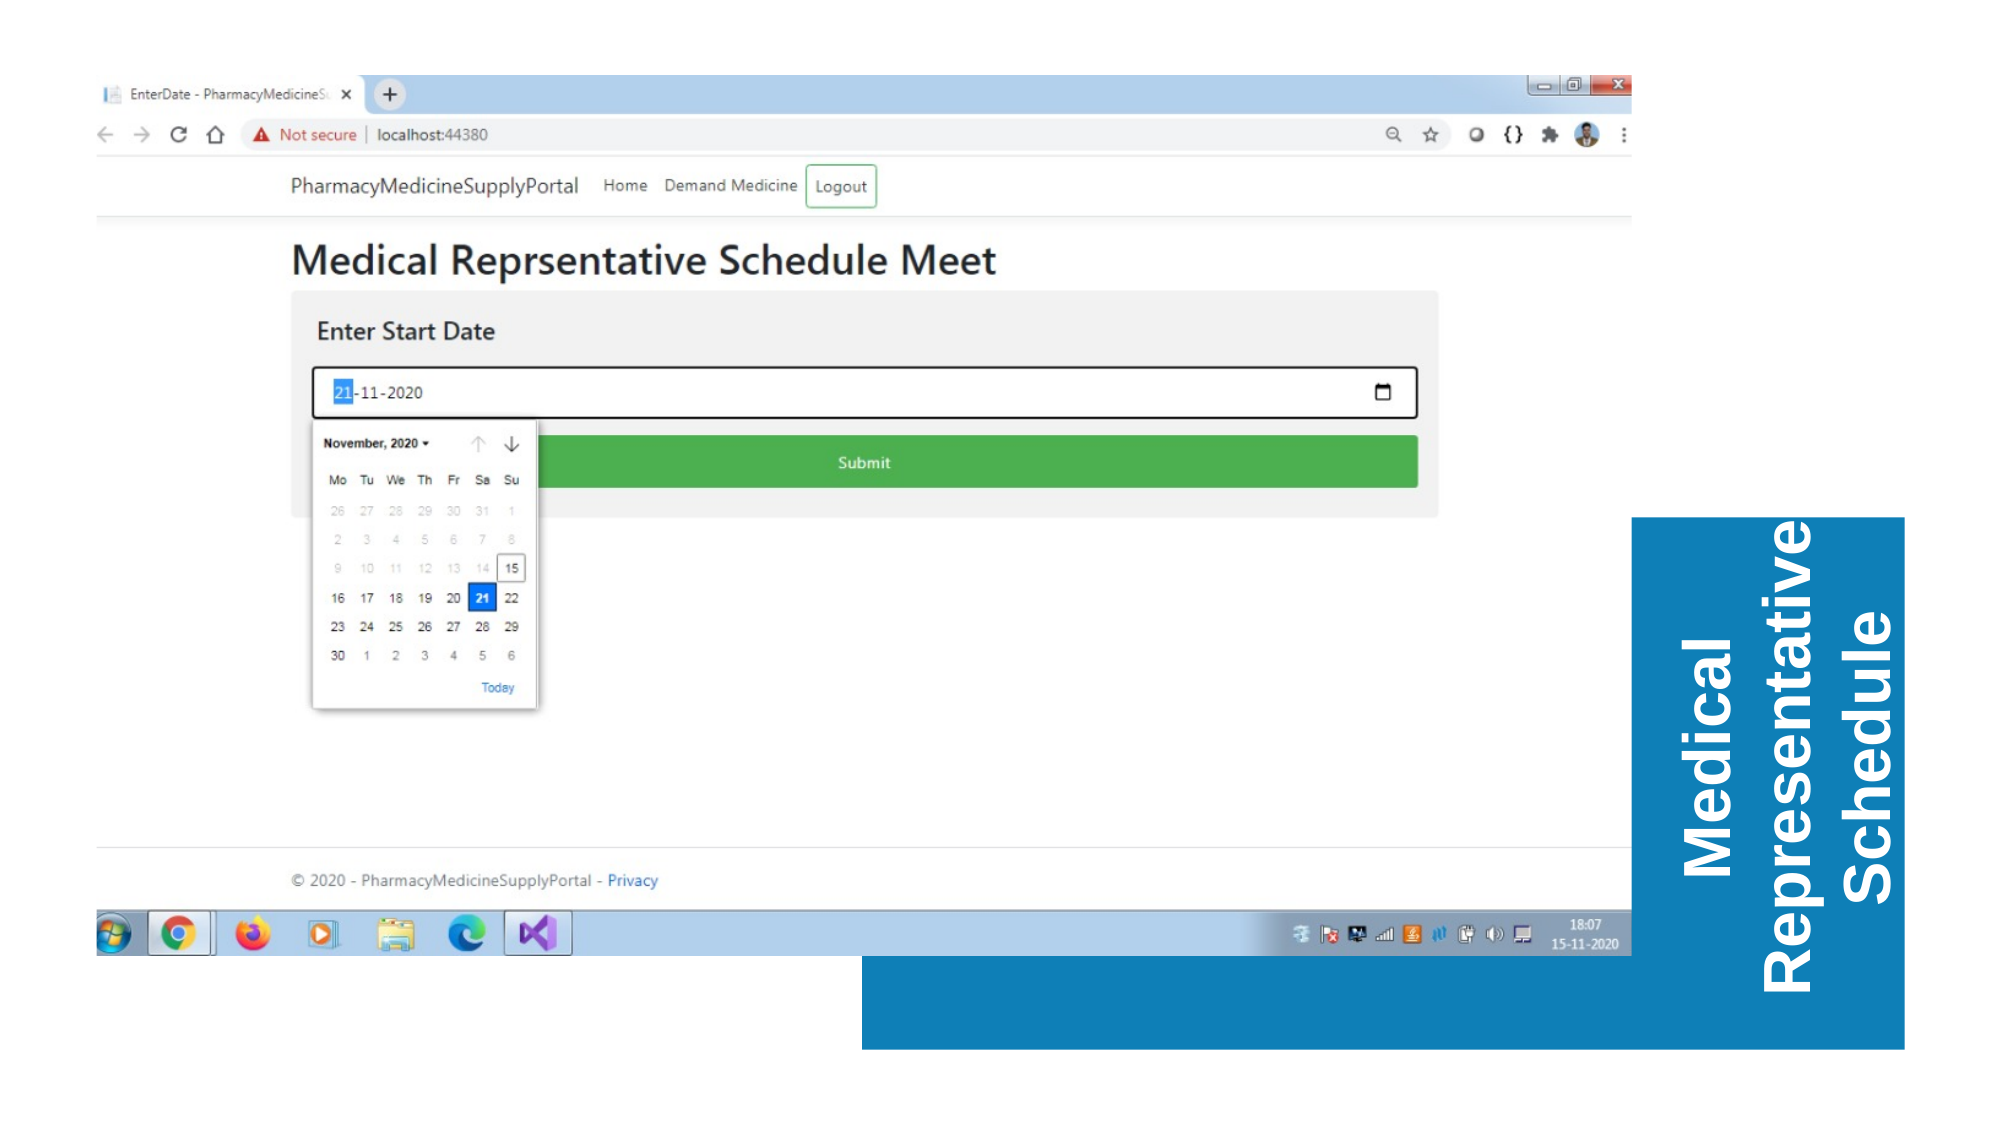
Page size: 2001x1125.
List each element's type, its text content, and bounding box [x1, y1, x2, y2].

picture [96, 75, 1632, 957]
text_box Medical Representative Schedule [1656, 500, 1911, 1016]
